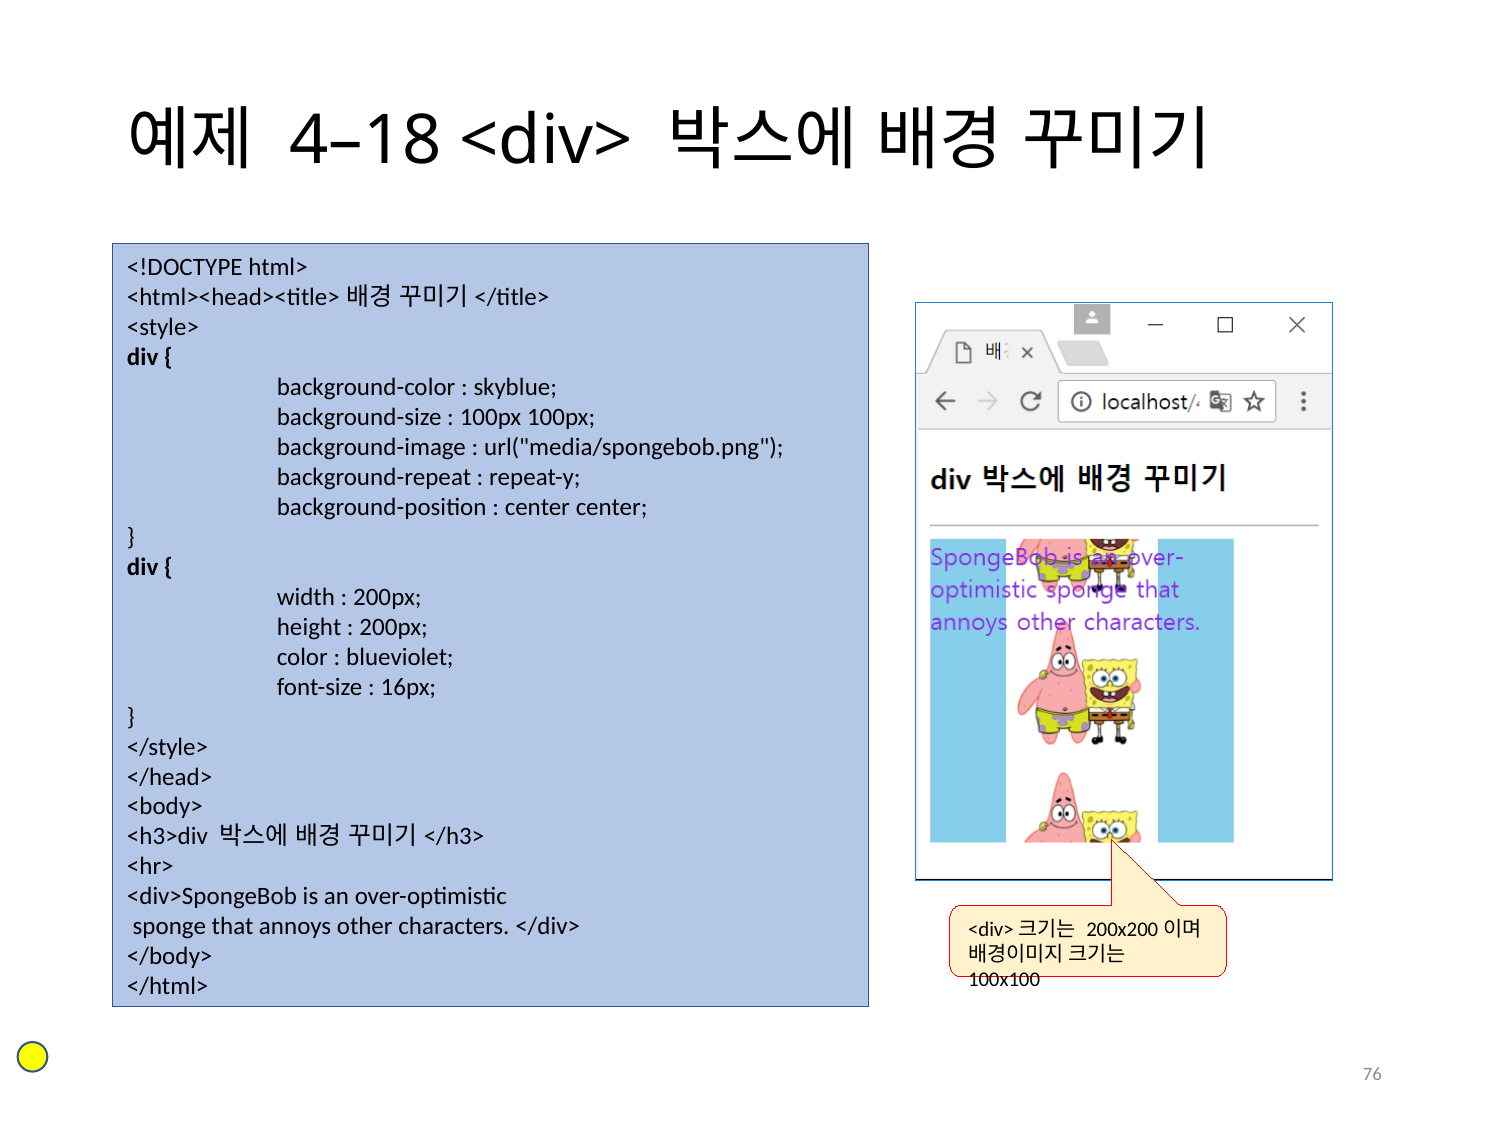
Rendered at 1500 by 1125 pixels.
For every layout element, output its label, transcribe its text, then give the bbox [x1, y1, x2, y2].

text_box <div>크기는 200x200이며 배경이미지 크기는 100x100 [949, 881, 1227, 977]
text_box <!DOCTYPE html> <html><head><title>배경 꾸미기</title> <style> div { background-color : skyblue; background-size : 100px 100px; background-image : url("media/spongebob.png"); background-repeat : repeat-y; background-position : center center; } div { width : 200px; height : 200px; color : blueviolet; font-size : 16px; } </style> </head> <body> <h3>div 박스에 배경 꾸미기</h3> <hr> <div>SpongeBob is an over-optimistic sponge that annoys other characters. </div> </body> </html> [112, 243, 869, 1007]
picture [915, 302, 1333, 881]
slide_number 76 [1059, 1042, 1397, 1103]
text_box [16, 1040, 49, 1073]
title 예제 4–18 <div> 박스에 배경 꾸미기 [112, 52, 1388, 232]
